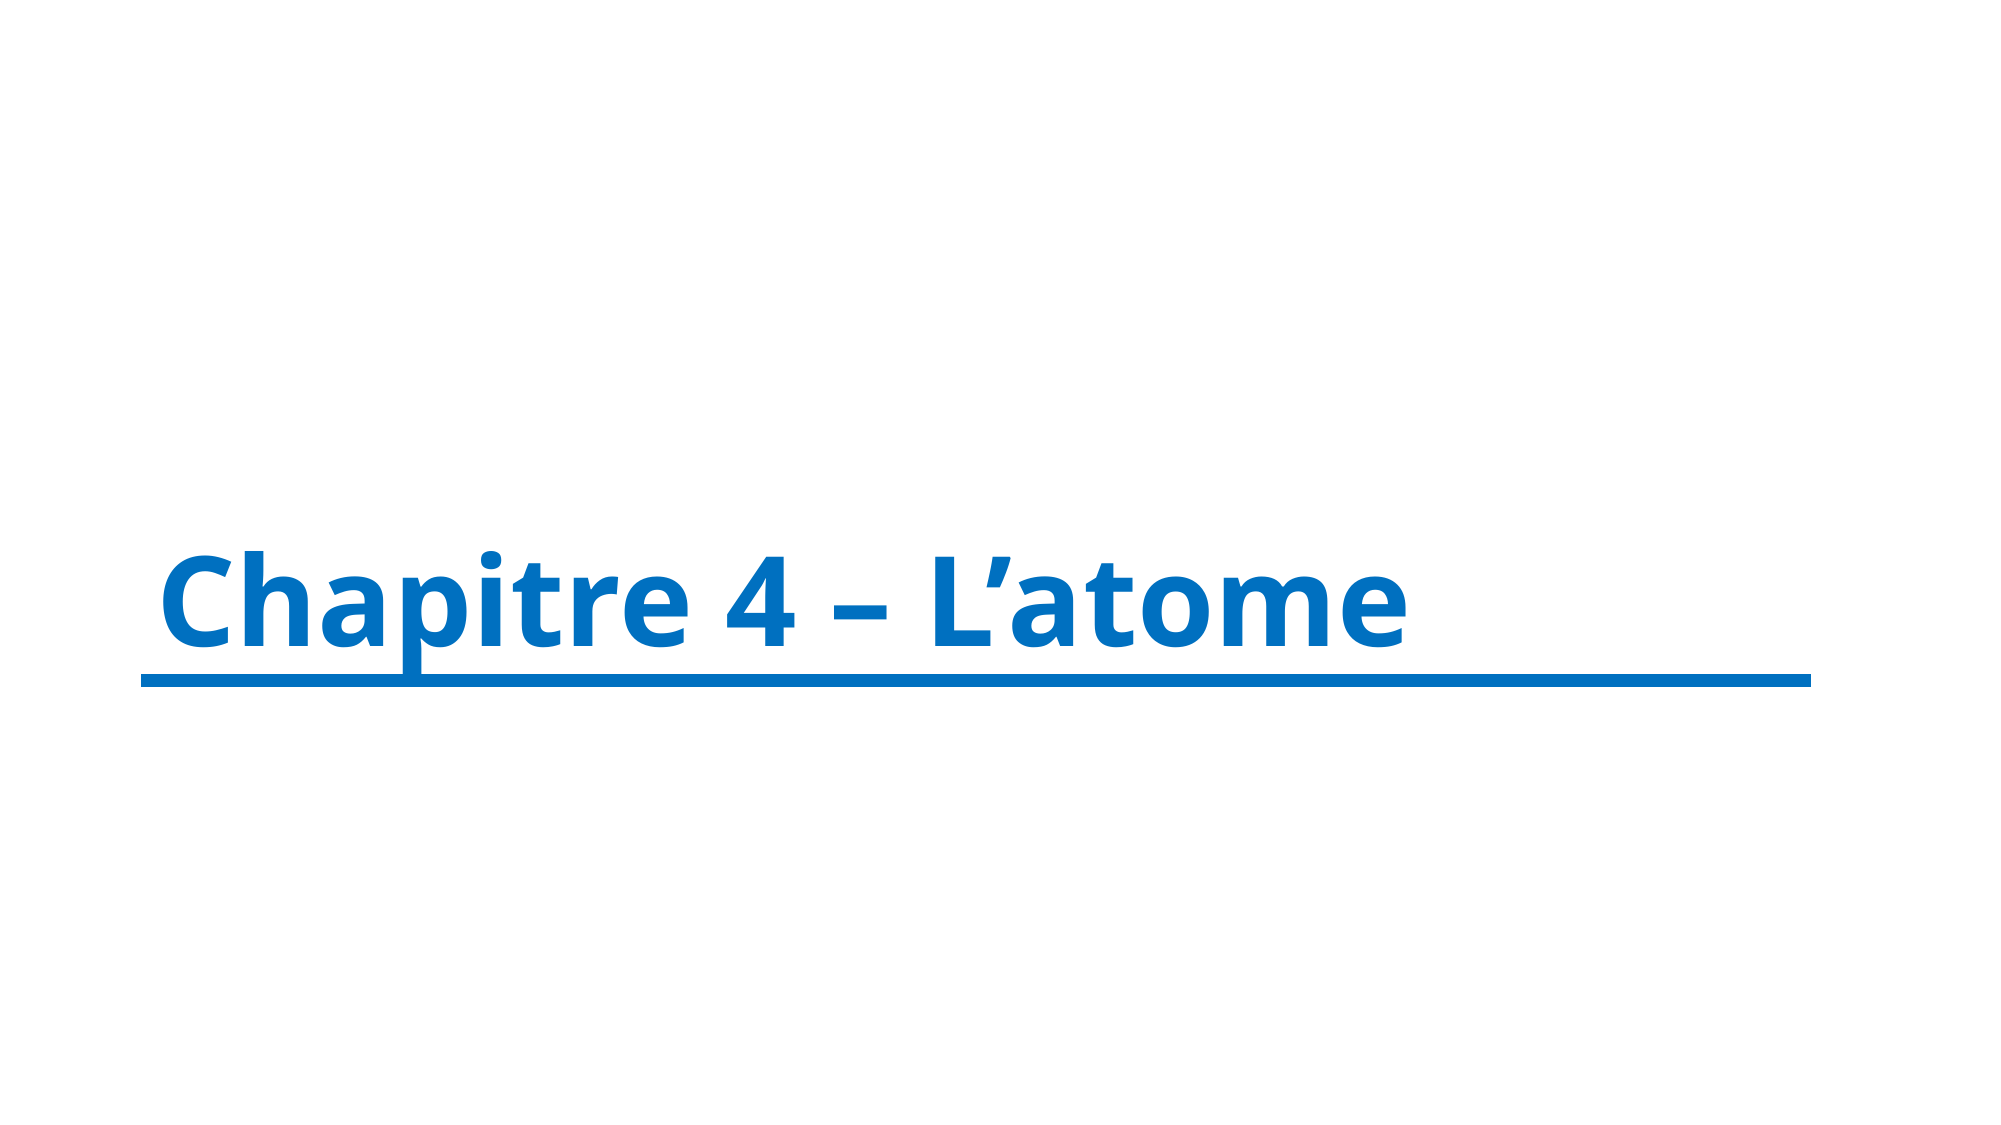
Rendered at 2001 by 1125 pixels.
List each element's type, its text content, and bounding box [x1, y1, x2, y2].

title Chapitre 4 – L’atome [141, 501, 1812, 680]
